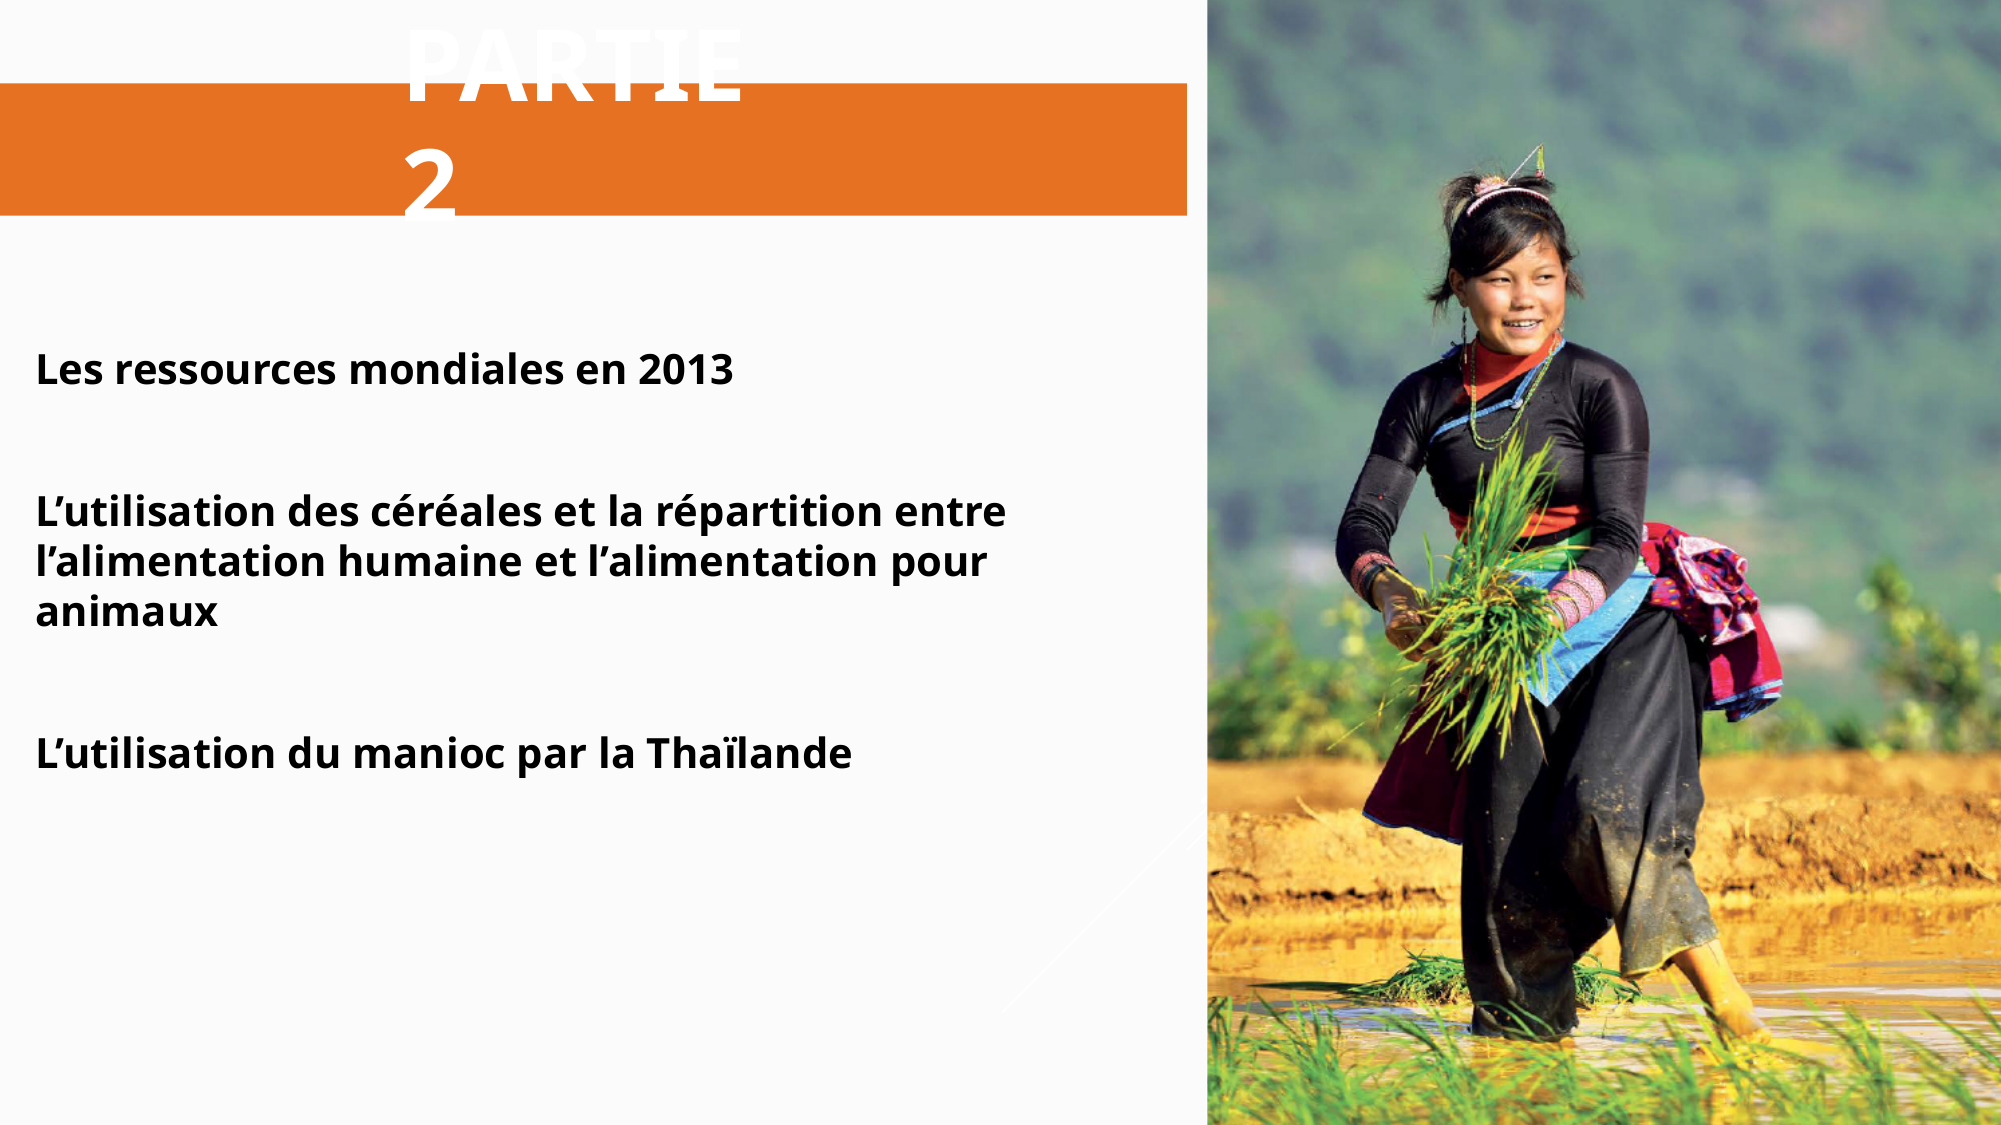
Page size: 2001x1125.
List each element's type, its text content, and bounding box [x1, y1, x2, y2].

text_box [0, 82, 1188, 217]
picture [1206, 0, 2000, 1125]
text_box Partie 2 [386, 116, 842, 249]
subtitle Les ressources mondiales en 2013 L’utilisation des céréales et la répartition entre l’alimentation humaine et l’alimentation pour animaux L’utilisation du manioc par la Thaïlande [20, 335, 1167, 977]
